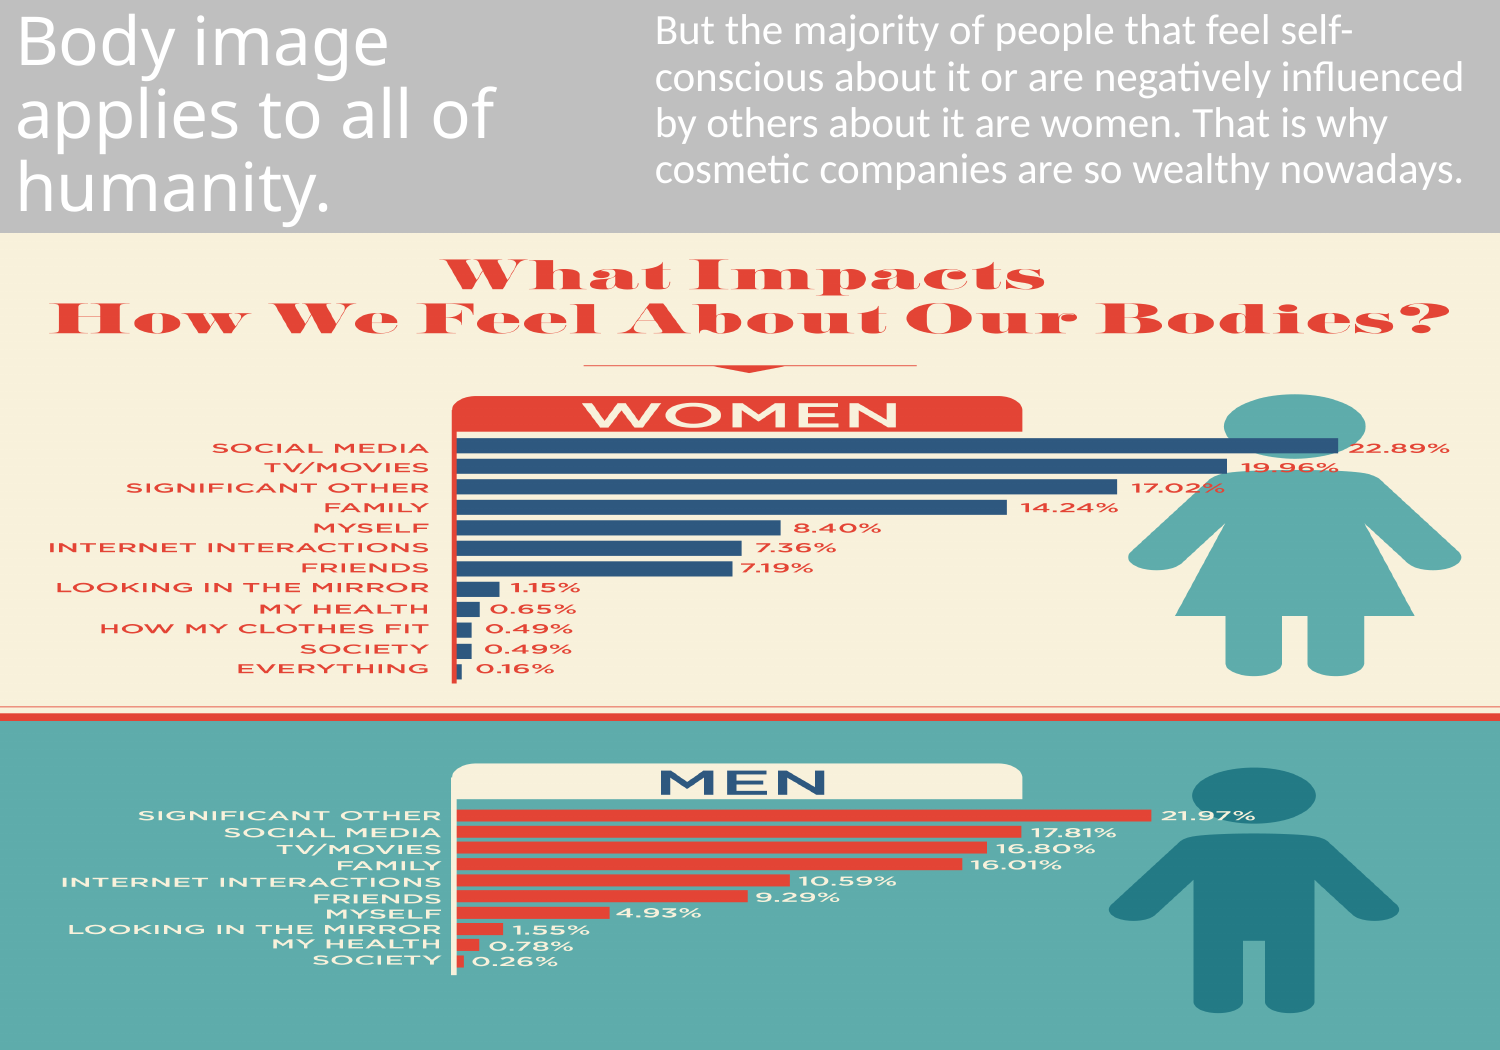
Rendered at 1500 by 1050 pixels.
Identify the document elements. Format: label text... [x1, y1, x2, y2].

list But the majority of people that feel self-conscious about it or are negatively influenced by others about it are women. That is why cosmetic companies are so wealthy nowadays. [639, 0, 1500, 233]
picture [0, 233, 1500, 1050]
title Body image applies to all of humanity. [0, 0, 639, 233]
